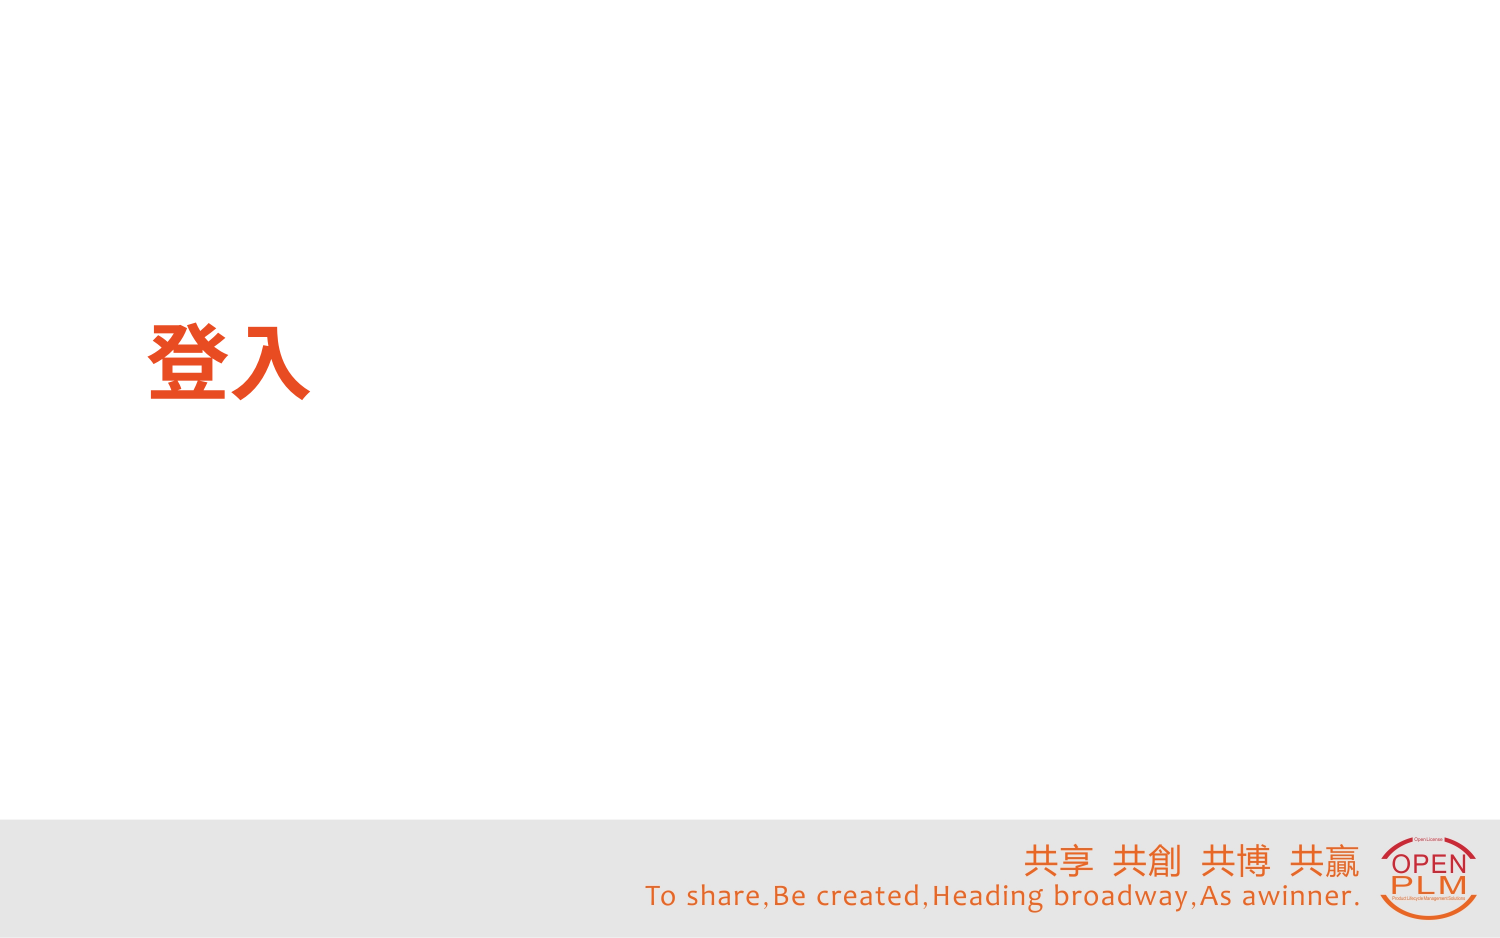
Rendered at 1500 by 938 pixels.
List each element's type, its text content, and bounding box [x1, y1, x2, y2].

picture [0, 0, 1500, 938]
title 登入 [131, 303, 1500, 429]
